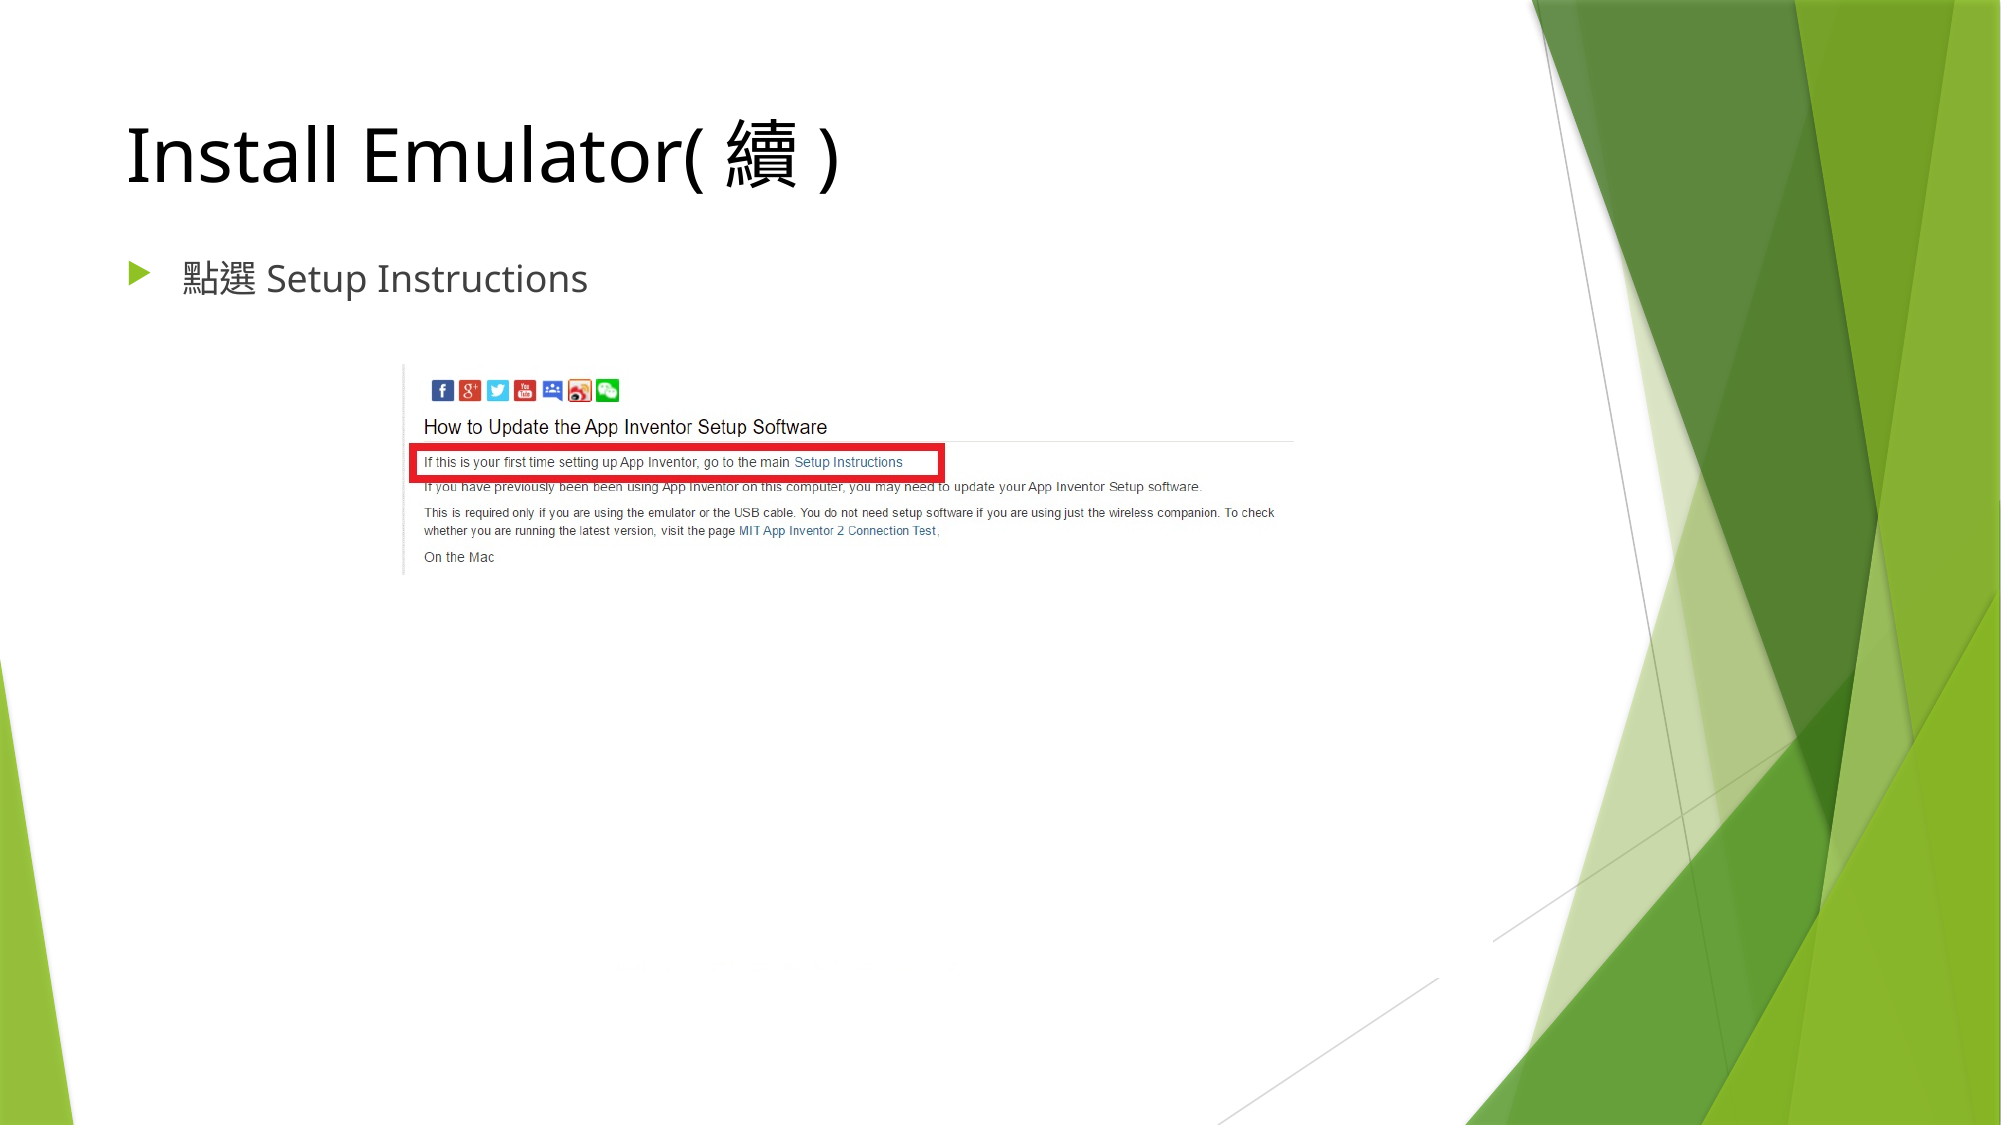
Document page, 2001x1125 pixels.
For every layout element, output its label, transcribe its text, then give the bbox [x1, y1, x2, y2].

picture [402, 363, 1493, 978]
list 點選Setup Instructions [111, 247, 1522, 885]
title Install Emulator(續) [111, 99, 1522, 247]
